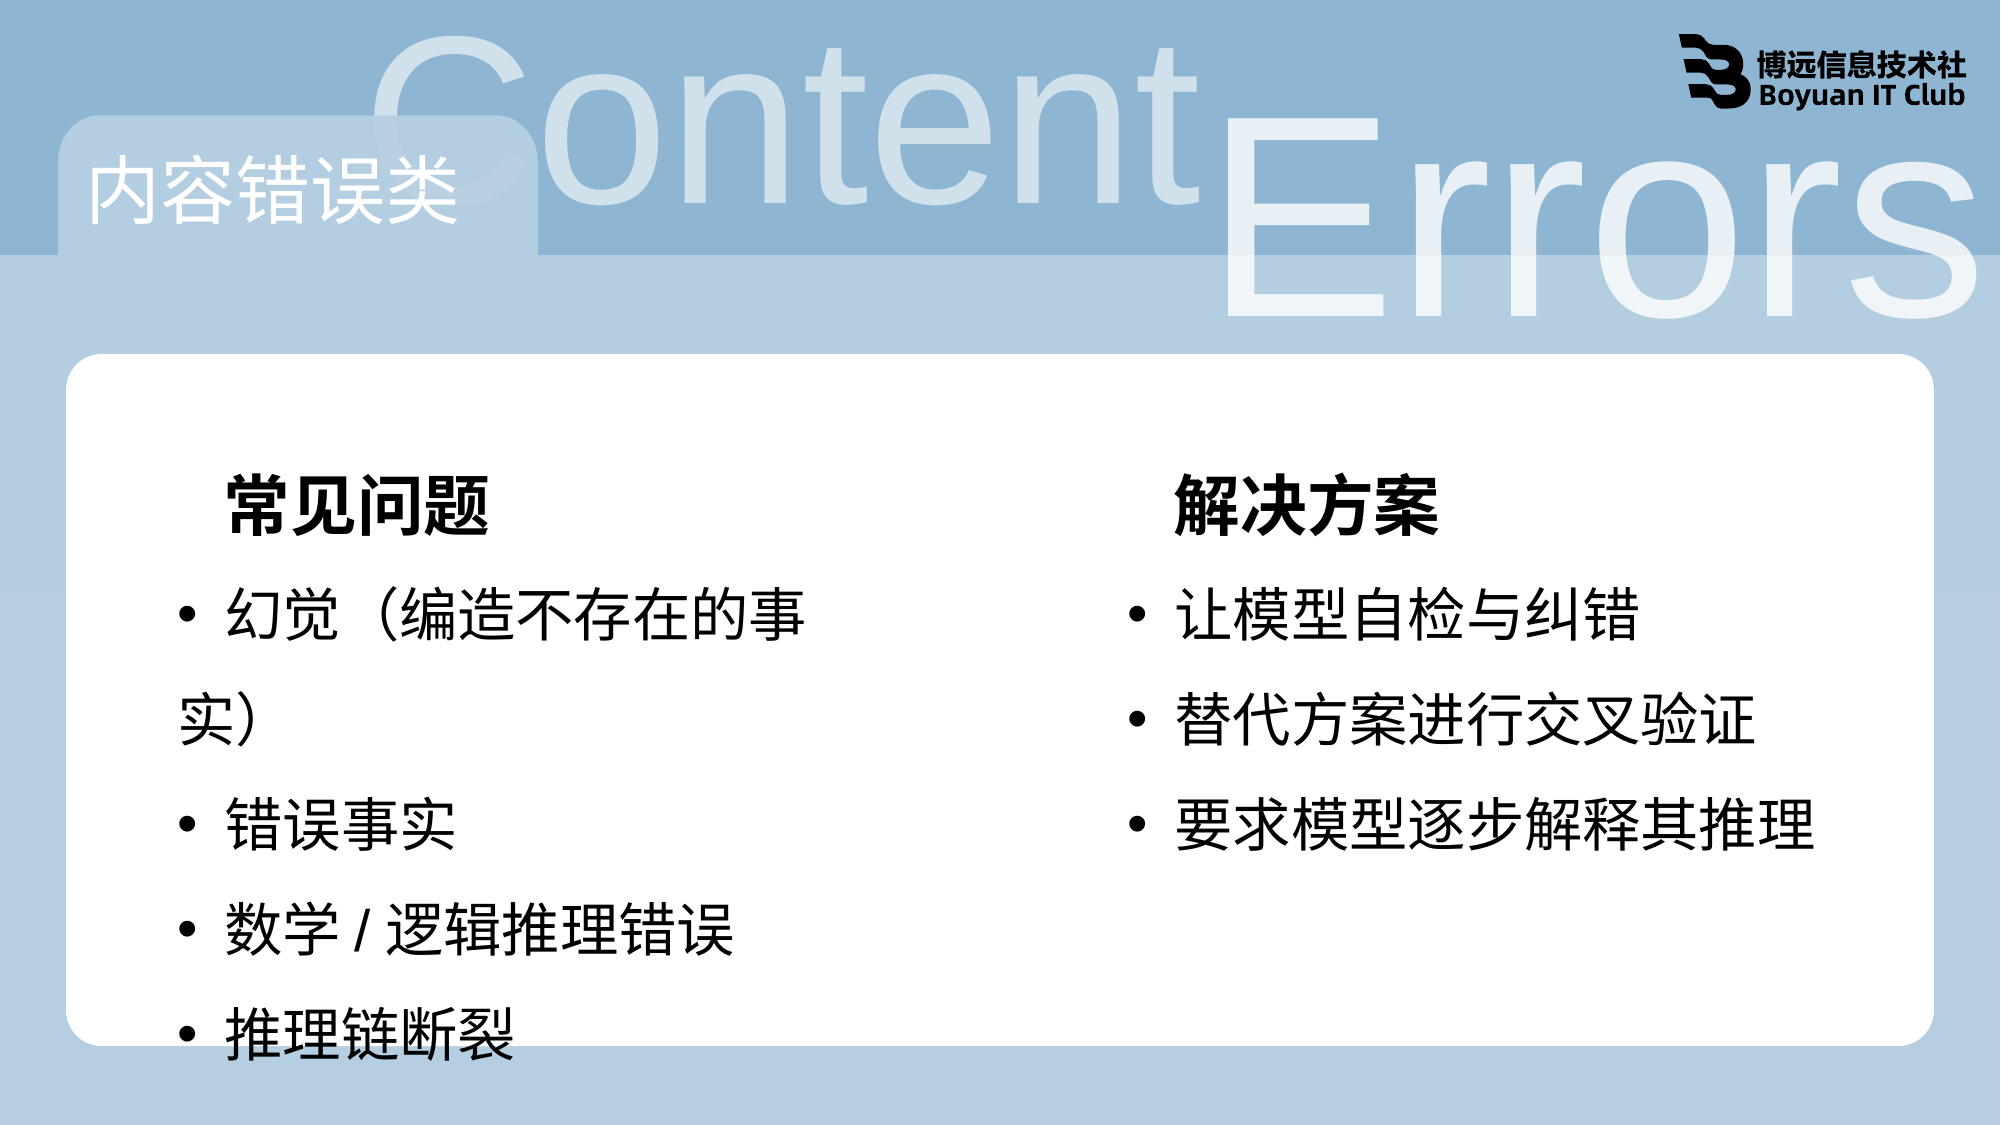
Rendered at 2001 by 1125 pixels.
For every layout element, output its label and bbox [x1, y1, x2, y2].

text_box [0, 115, 2000, 1125]
text_box [0, 0, 2000, 115]
